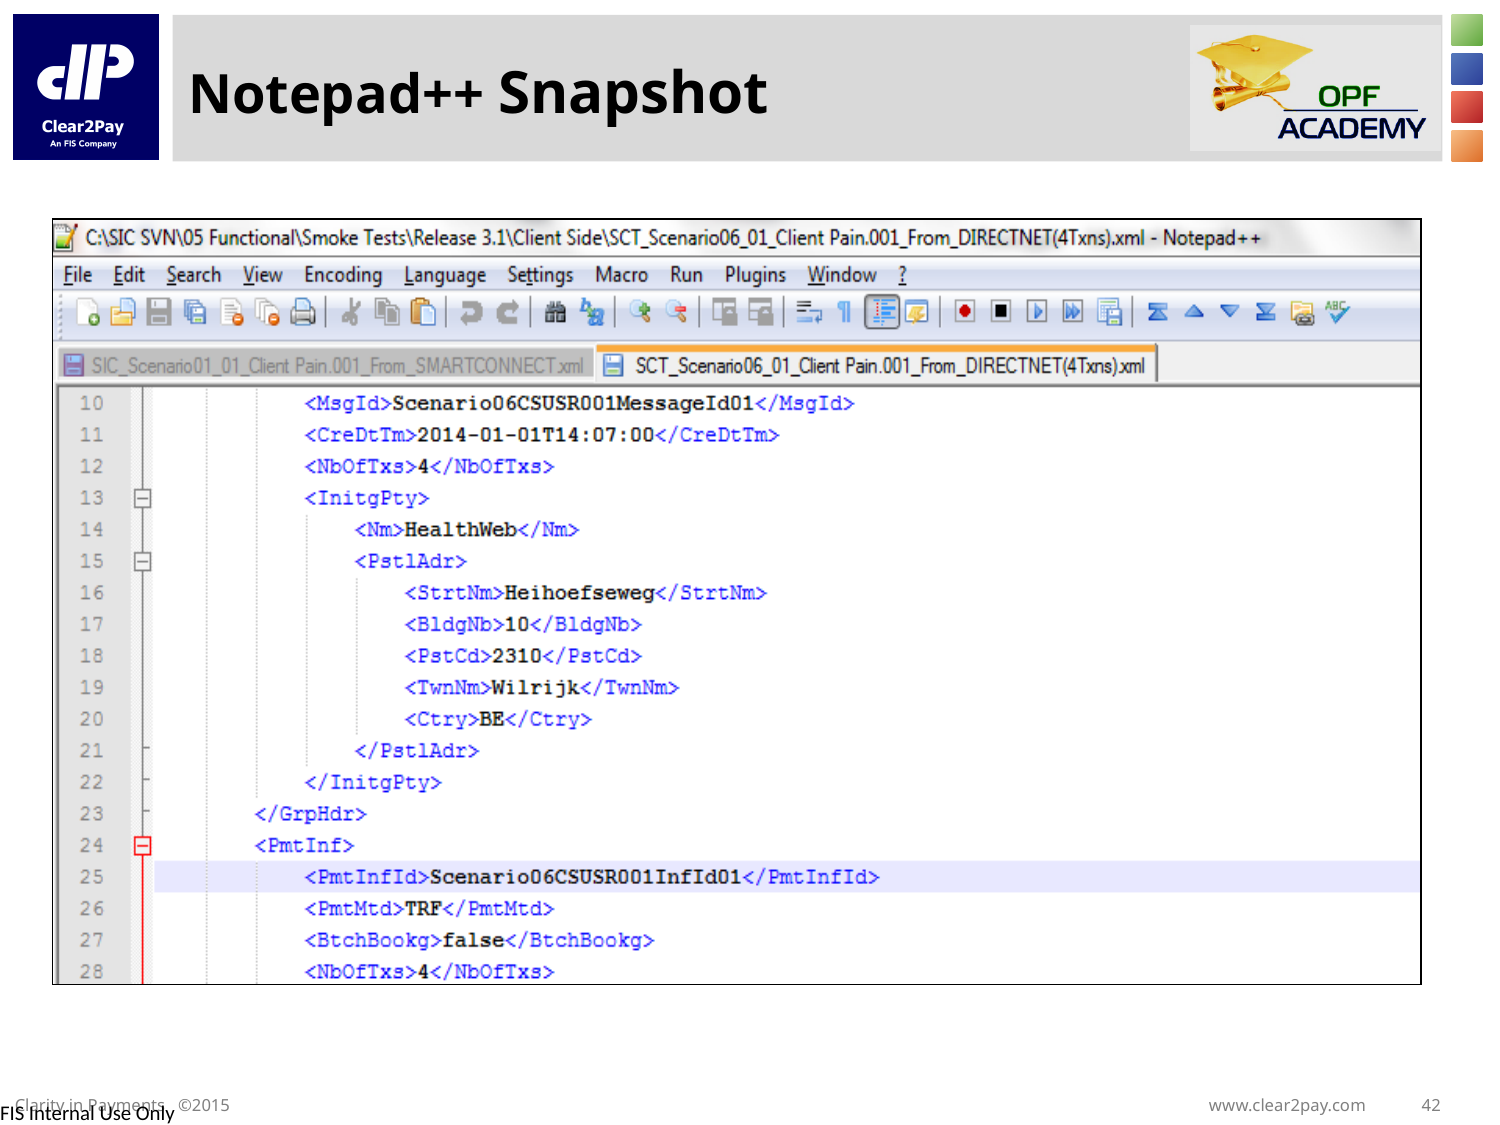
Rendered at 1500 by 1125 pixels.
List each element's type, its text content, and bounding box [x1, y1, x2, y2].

picture [1190, 25, 1441, 151]
picture [13, 14, 159, 160]
list [0, 196, 1487, 1067]
title Notepad++ Snapshot [173, 25, 1189, 155]
picture [52, 219, 1421, 985]
